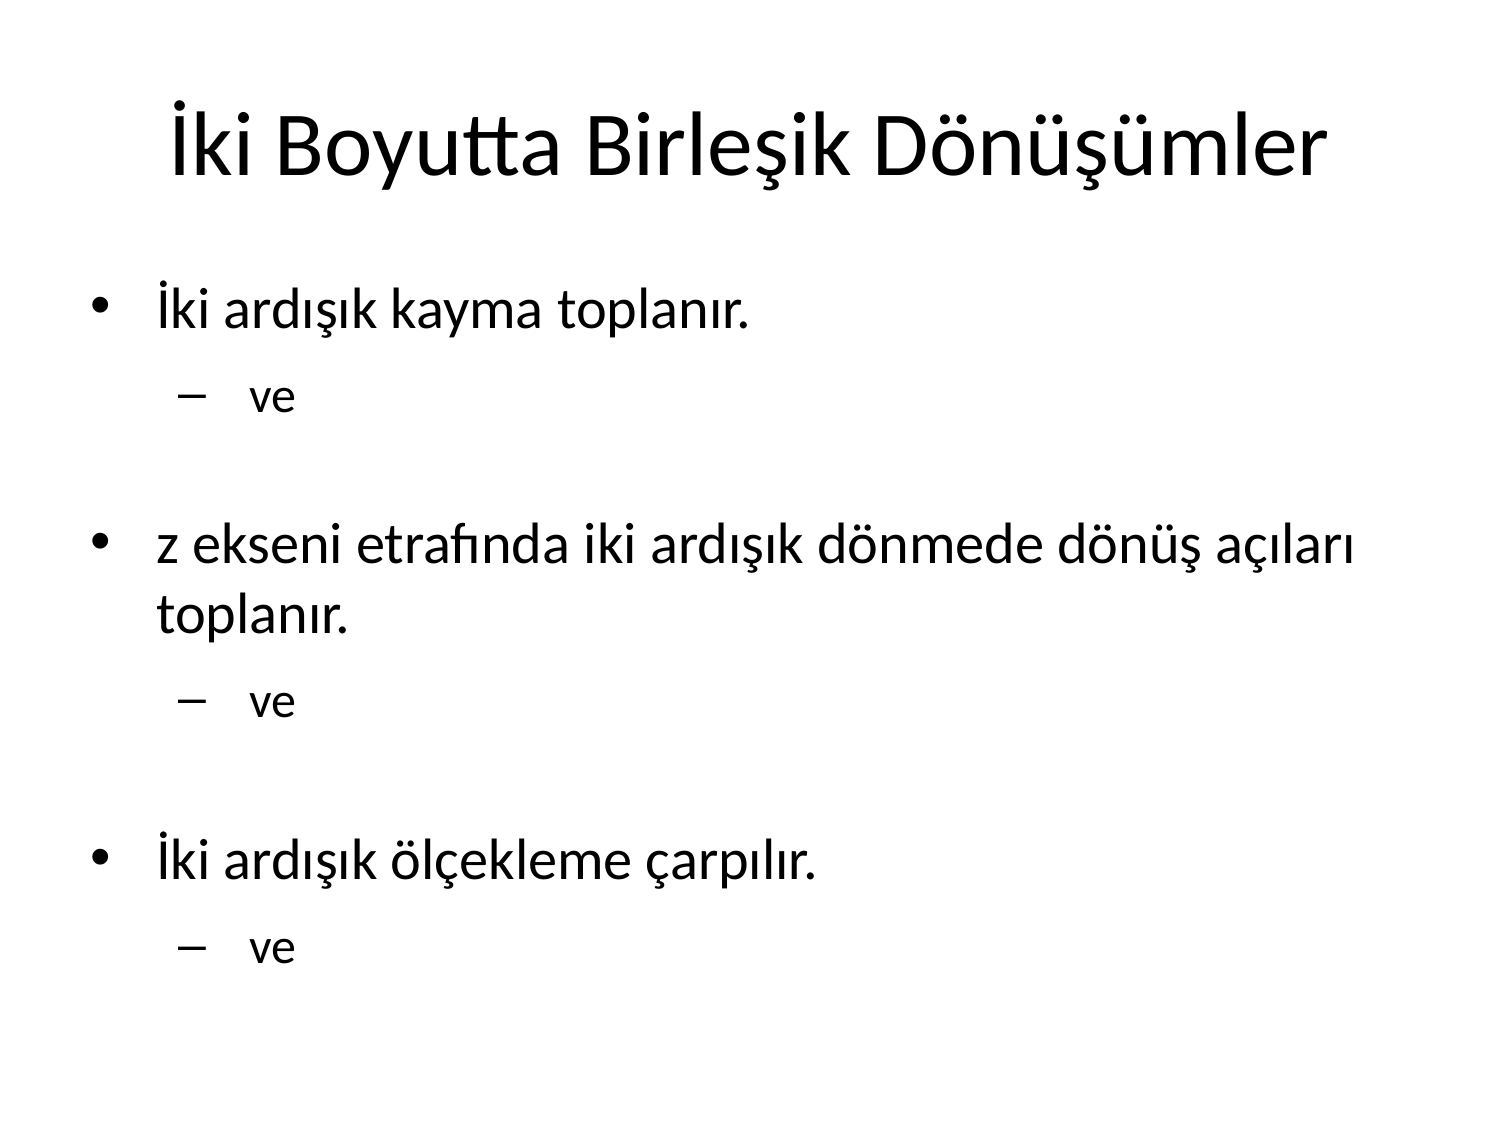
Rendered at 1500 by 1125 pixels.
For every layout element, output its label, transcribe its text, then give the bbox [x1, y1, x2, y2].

title İki Boyutta Birleşik Dönüşümler [75, 45, 1425, 233]
